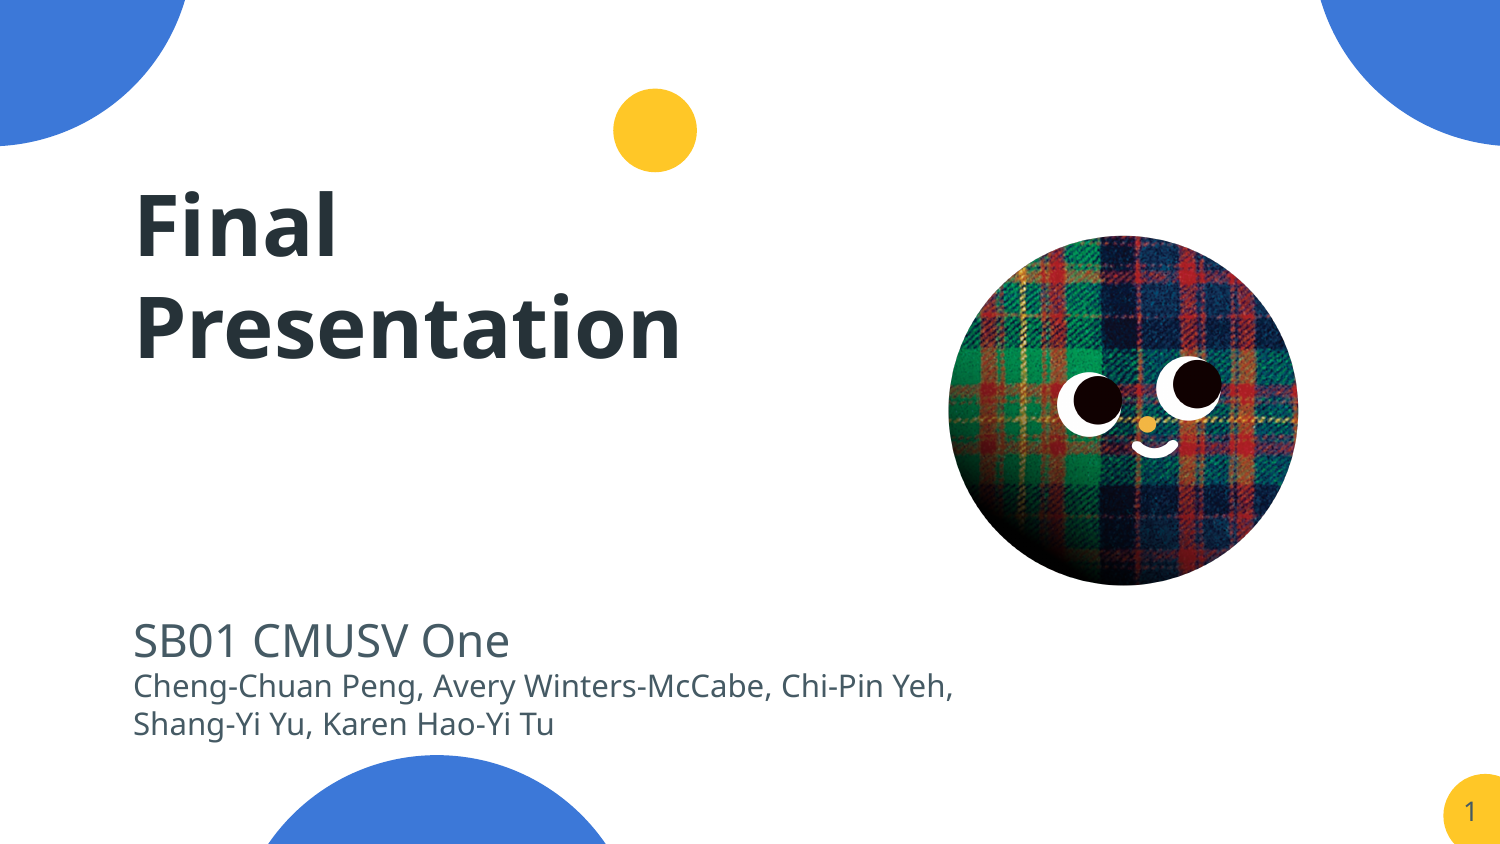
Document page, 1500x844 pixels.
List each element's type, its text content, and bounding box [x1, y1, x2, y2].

slide_number ‹#› [1403, 779, 1494, 844]
subtitle SB01 CMUSV One Cheng-Chuan Peng, Avery Winters-McCabe, Chi-Pin Yeh, Shang-Yi Yu, Karen Hao-Yi Tu [118, 596, 1013, 759]
title Final Presentation [118, 112, 756, 391]
picture [945, 224, 1312, 597]
